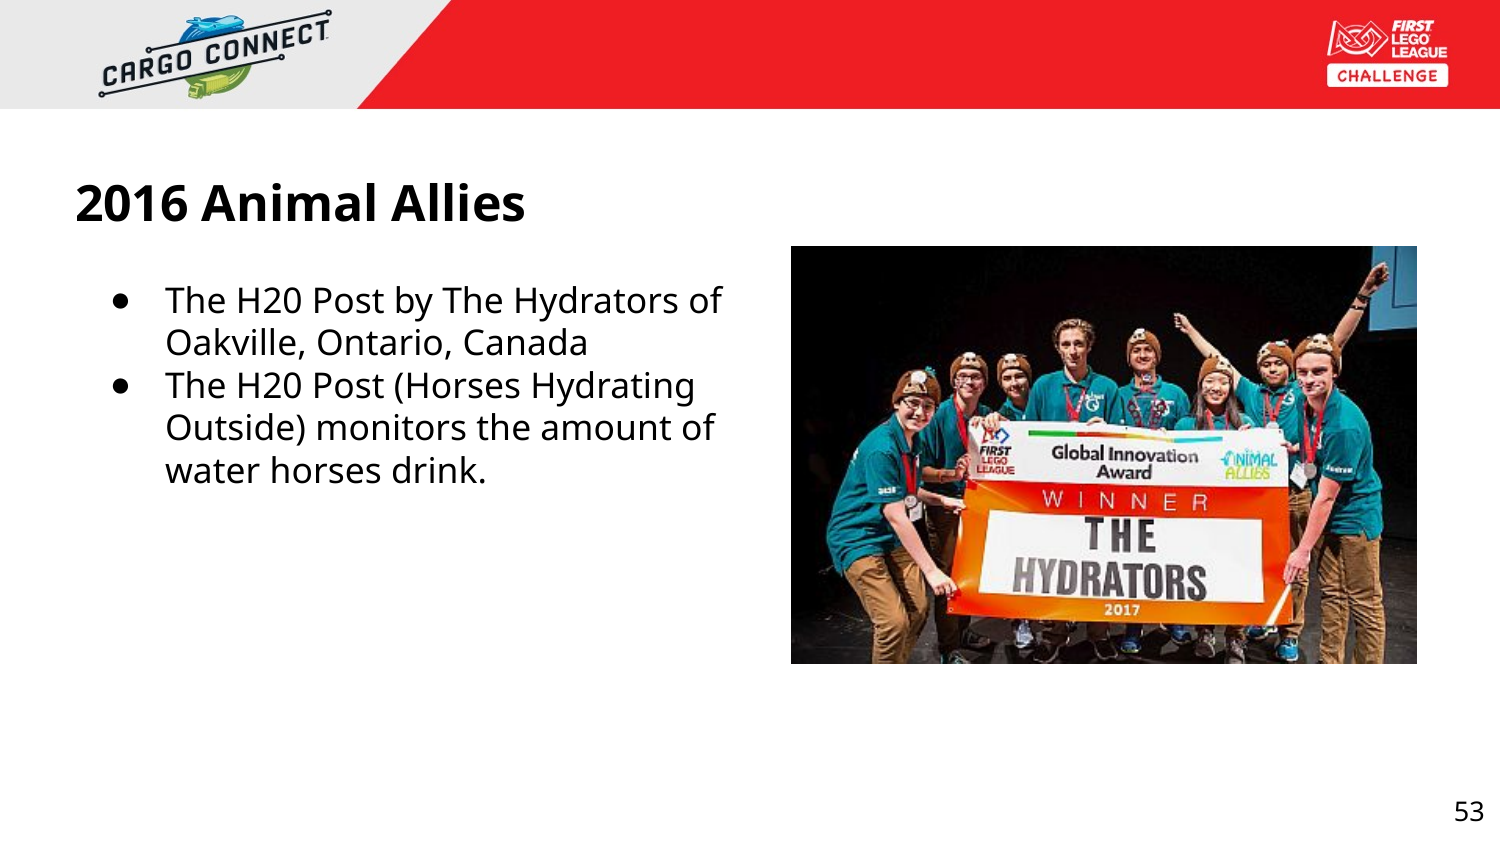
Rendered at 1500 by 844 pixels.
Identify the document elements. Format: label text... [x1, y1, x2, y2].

picture [0, 0, 1500, 844]
title 2016 Animal Allies [75, 155, 1435, 247]
list The H20 Post by The Hydrators of Oakville, Ontario, Canada The H20 Post (Horses Hydrating Outside) monitors the amount of water horses drink. [75, 270, 773, 759]
slide_number 53 [1409, 779, 1500, 844]
